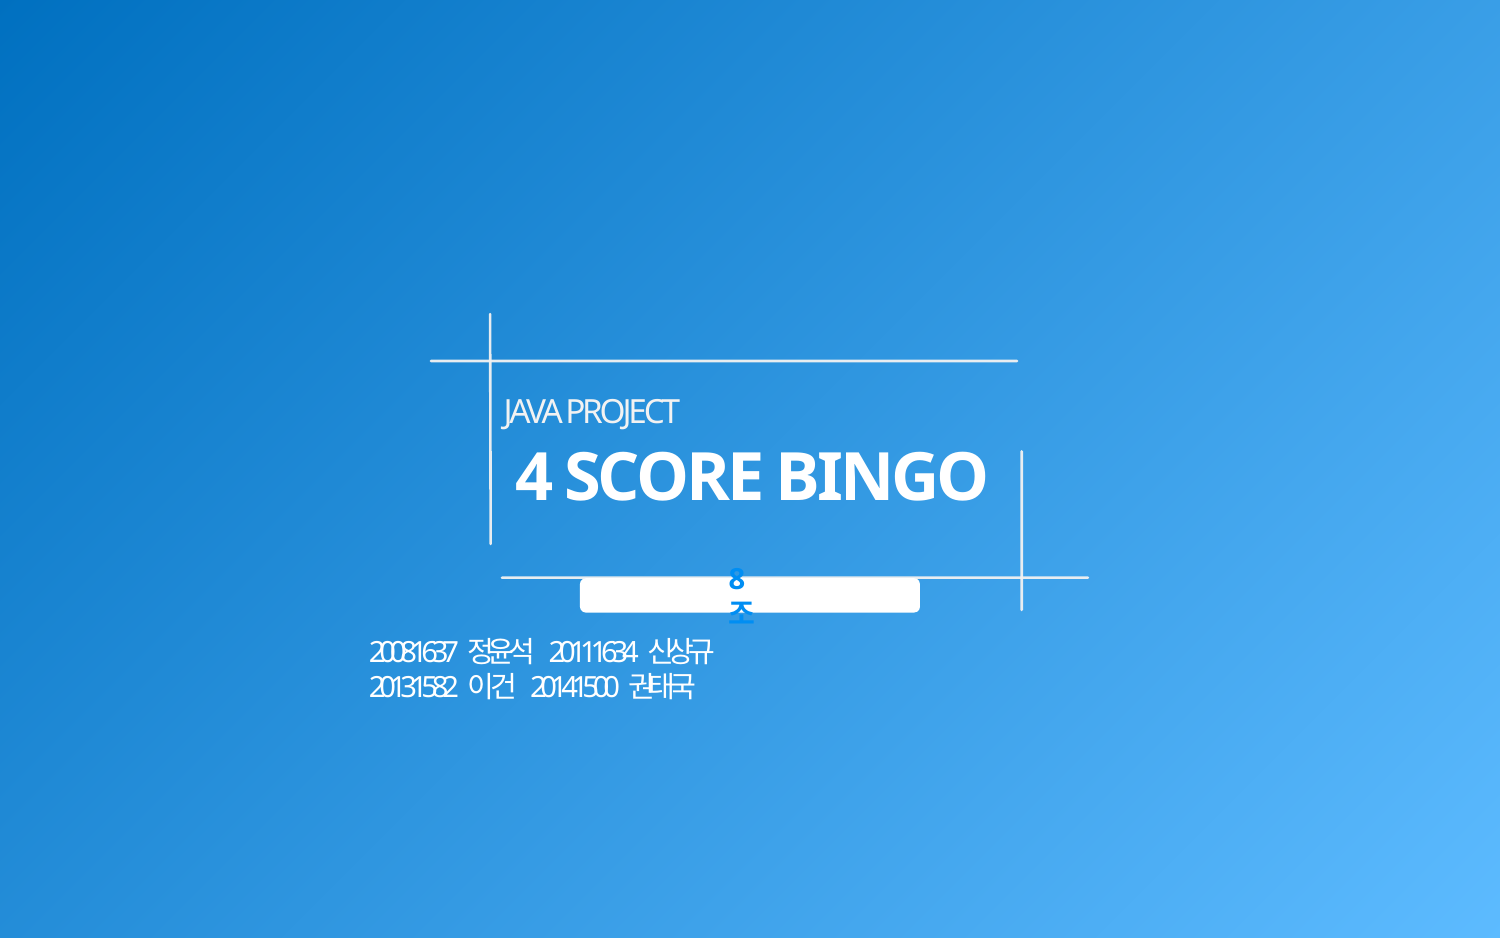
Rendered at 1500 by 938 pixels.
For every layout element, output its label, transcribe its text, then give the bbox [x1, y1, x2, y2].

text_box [488, 382, 1022, 524]
text_box 20081637 정윤석 20111634 신상규 20131582 이 건 20141500 권태국 [354, 626, 1145, 746]
text_box 8조 [713, 552, 785, 626]
